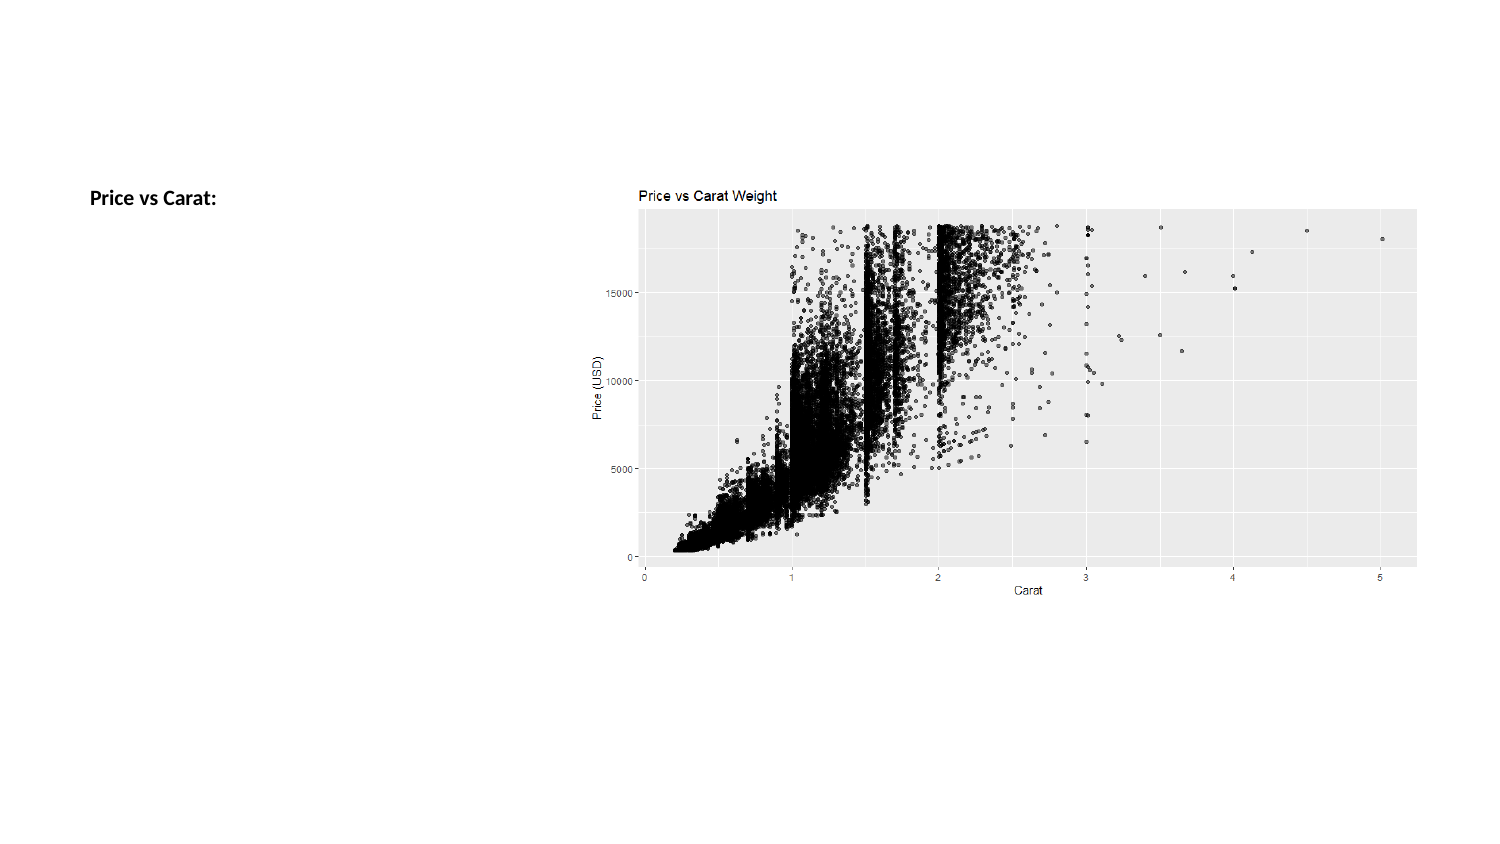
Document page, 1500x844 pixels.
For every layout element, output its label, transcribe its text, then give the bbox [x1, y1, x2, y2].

list Price vs Carat: [75, 176, 569, 754]
picture [585, 183, 1424, 603]
